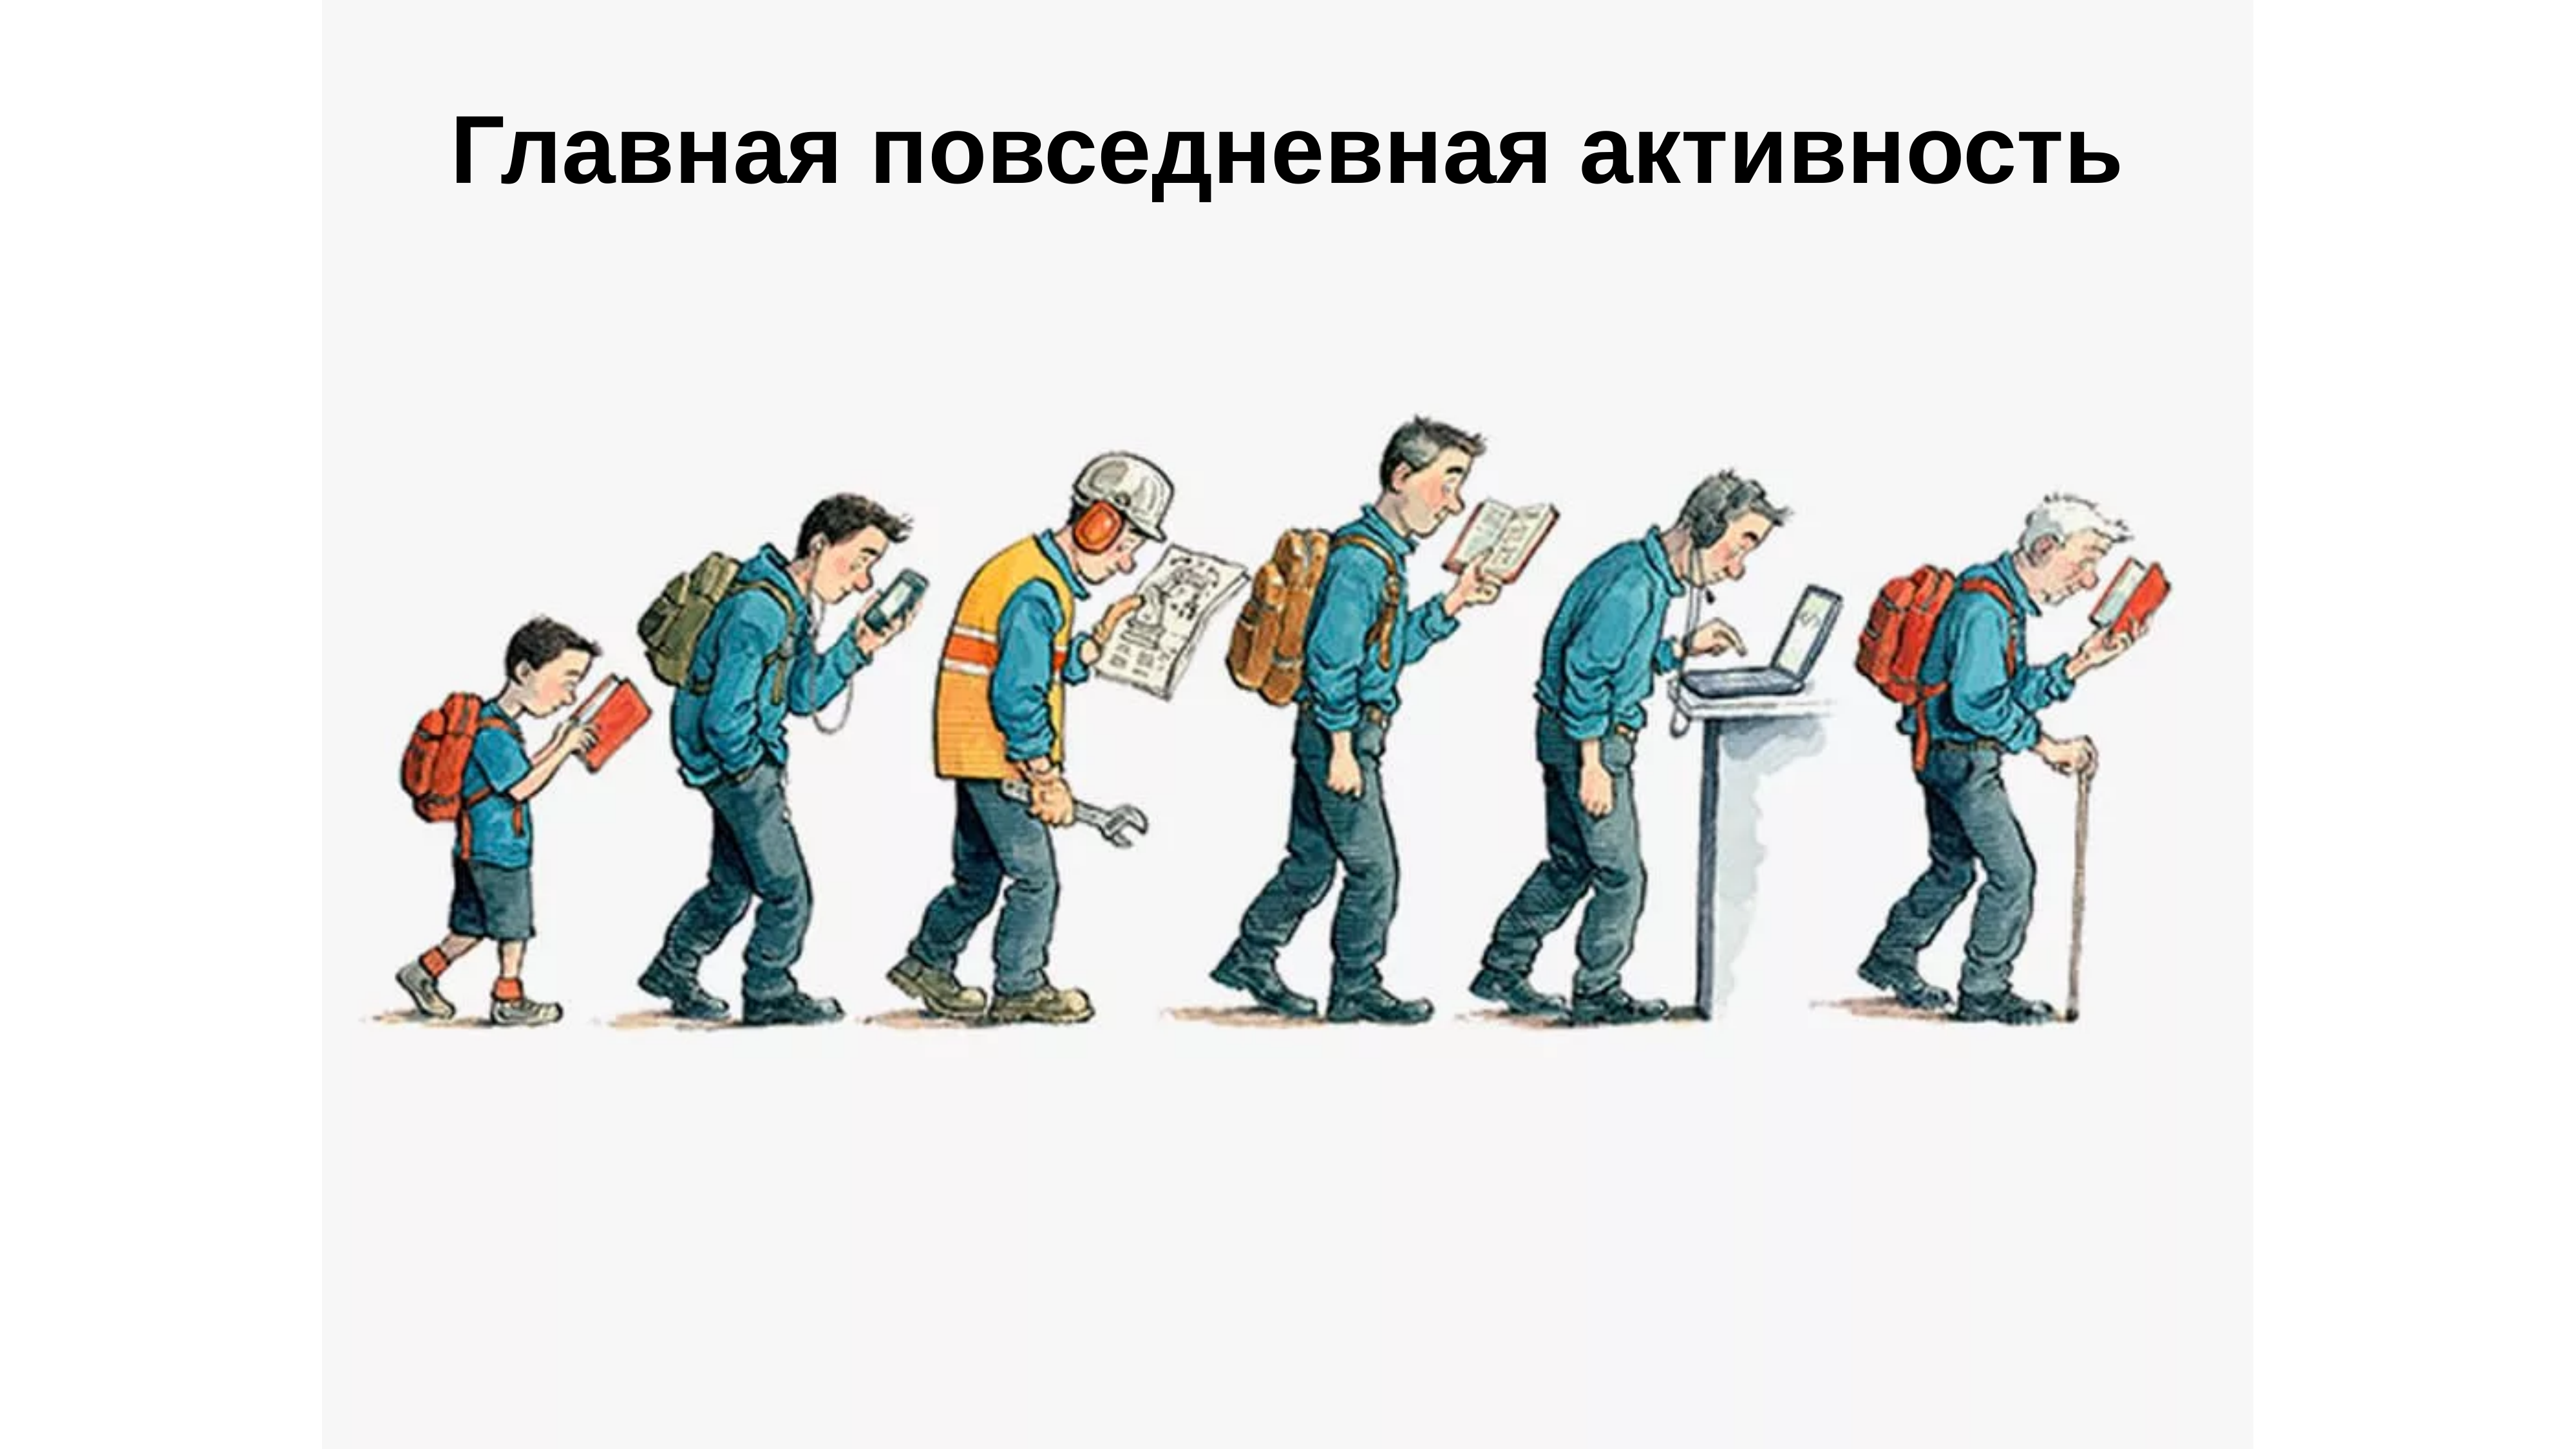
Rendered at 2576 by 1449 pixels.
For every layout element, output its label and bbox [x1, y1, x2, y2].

picture [322, 0, 2253, 1449]
